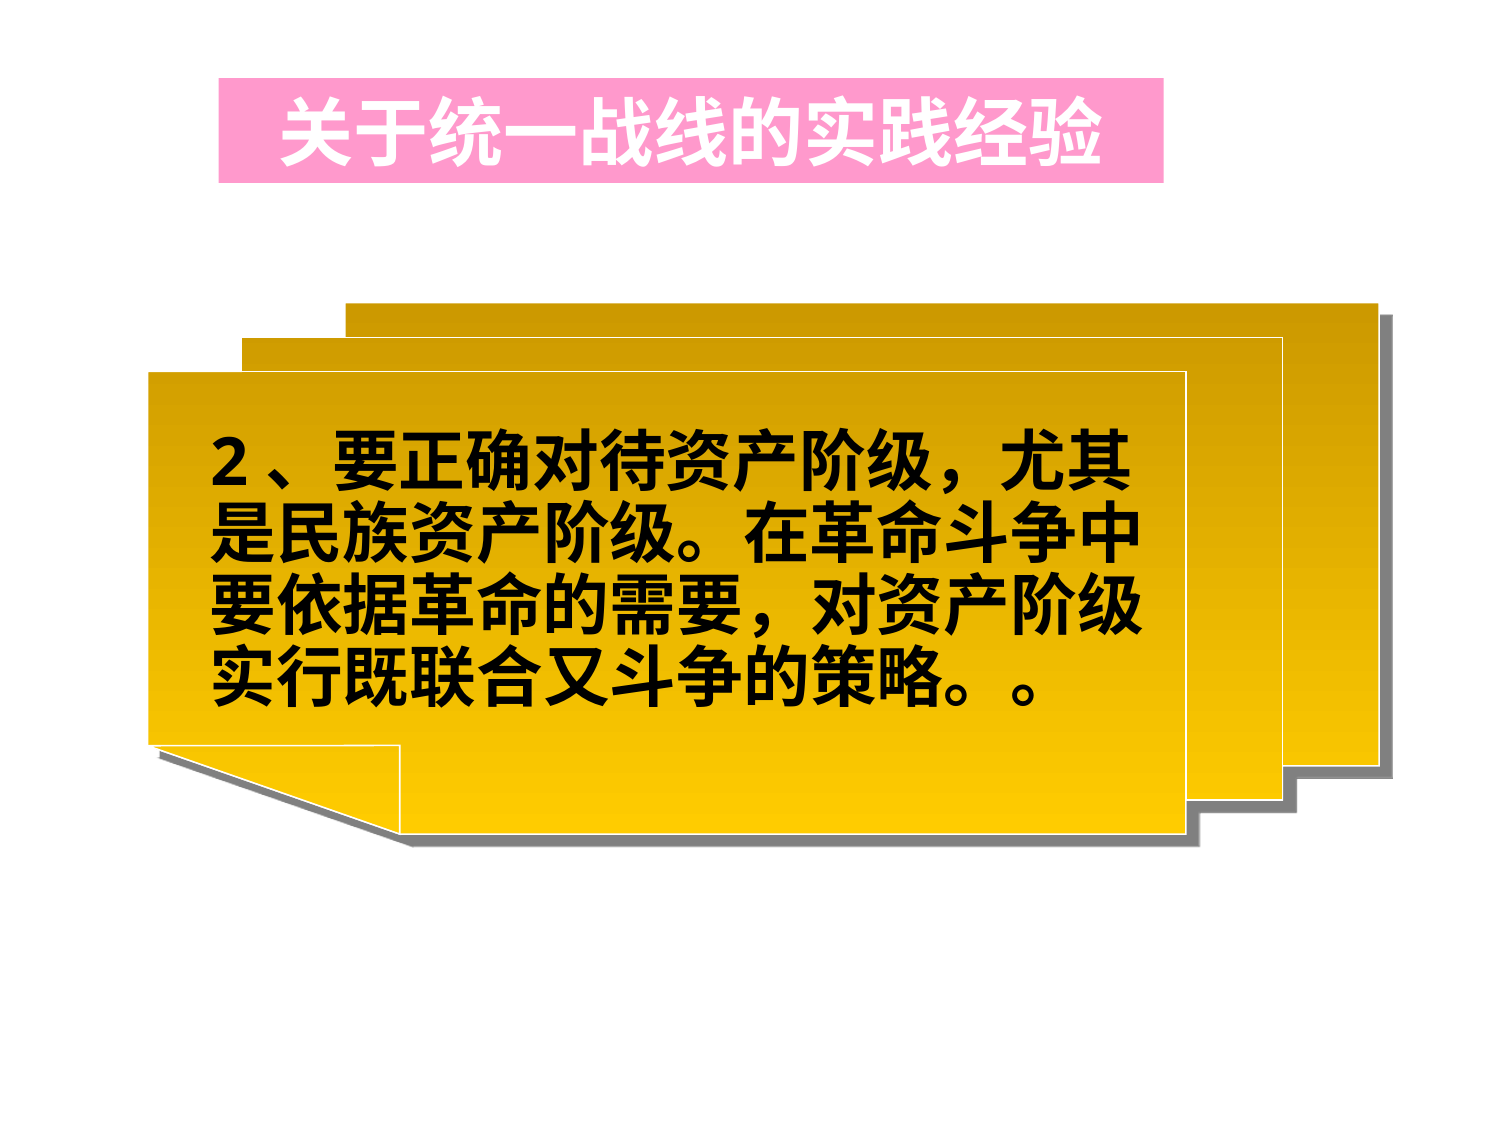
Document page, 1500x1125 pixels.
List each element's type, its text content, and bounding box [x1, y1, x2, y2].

text_box 2、要正确对待资产阶级，尤其是民族资产阶级。在革命斗争中要依据革命的需要，对资产阶级实行既联合又斗争的策略。。 [194, 420, 1164, 724]
text_box 关于统一战线的实践经验 [218, 78, 1164, 183]
text_box [147, 302, 1380, 835]
